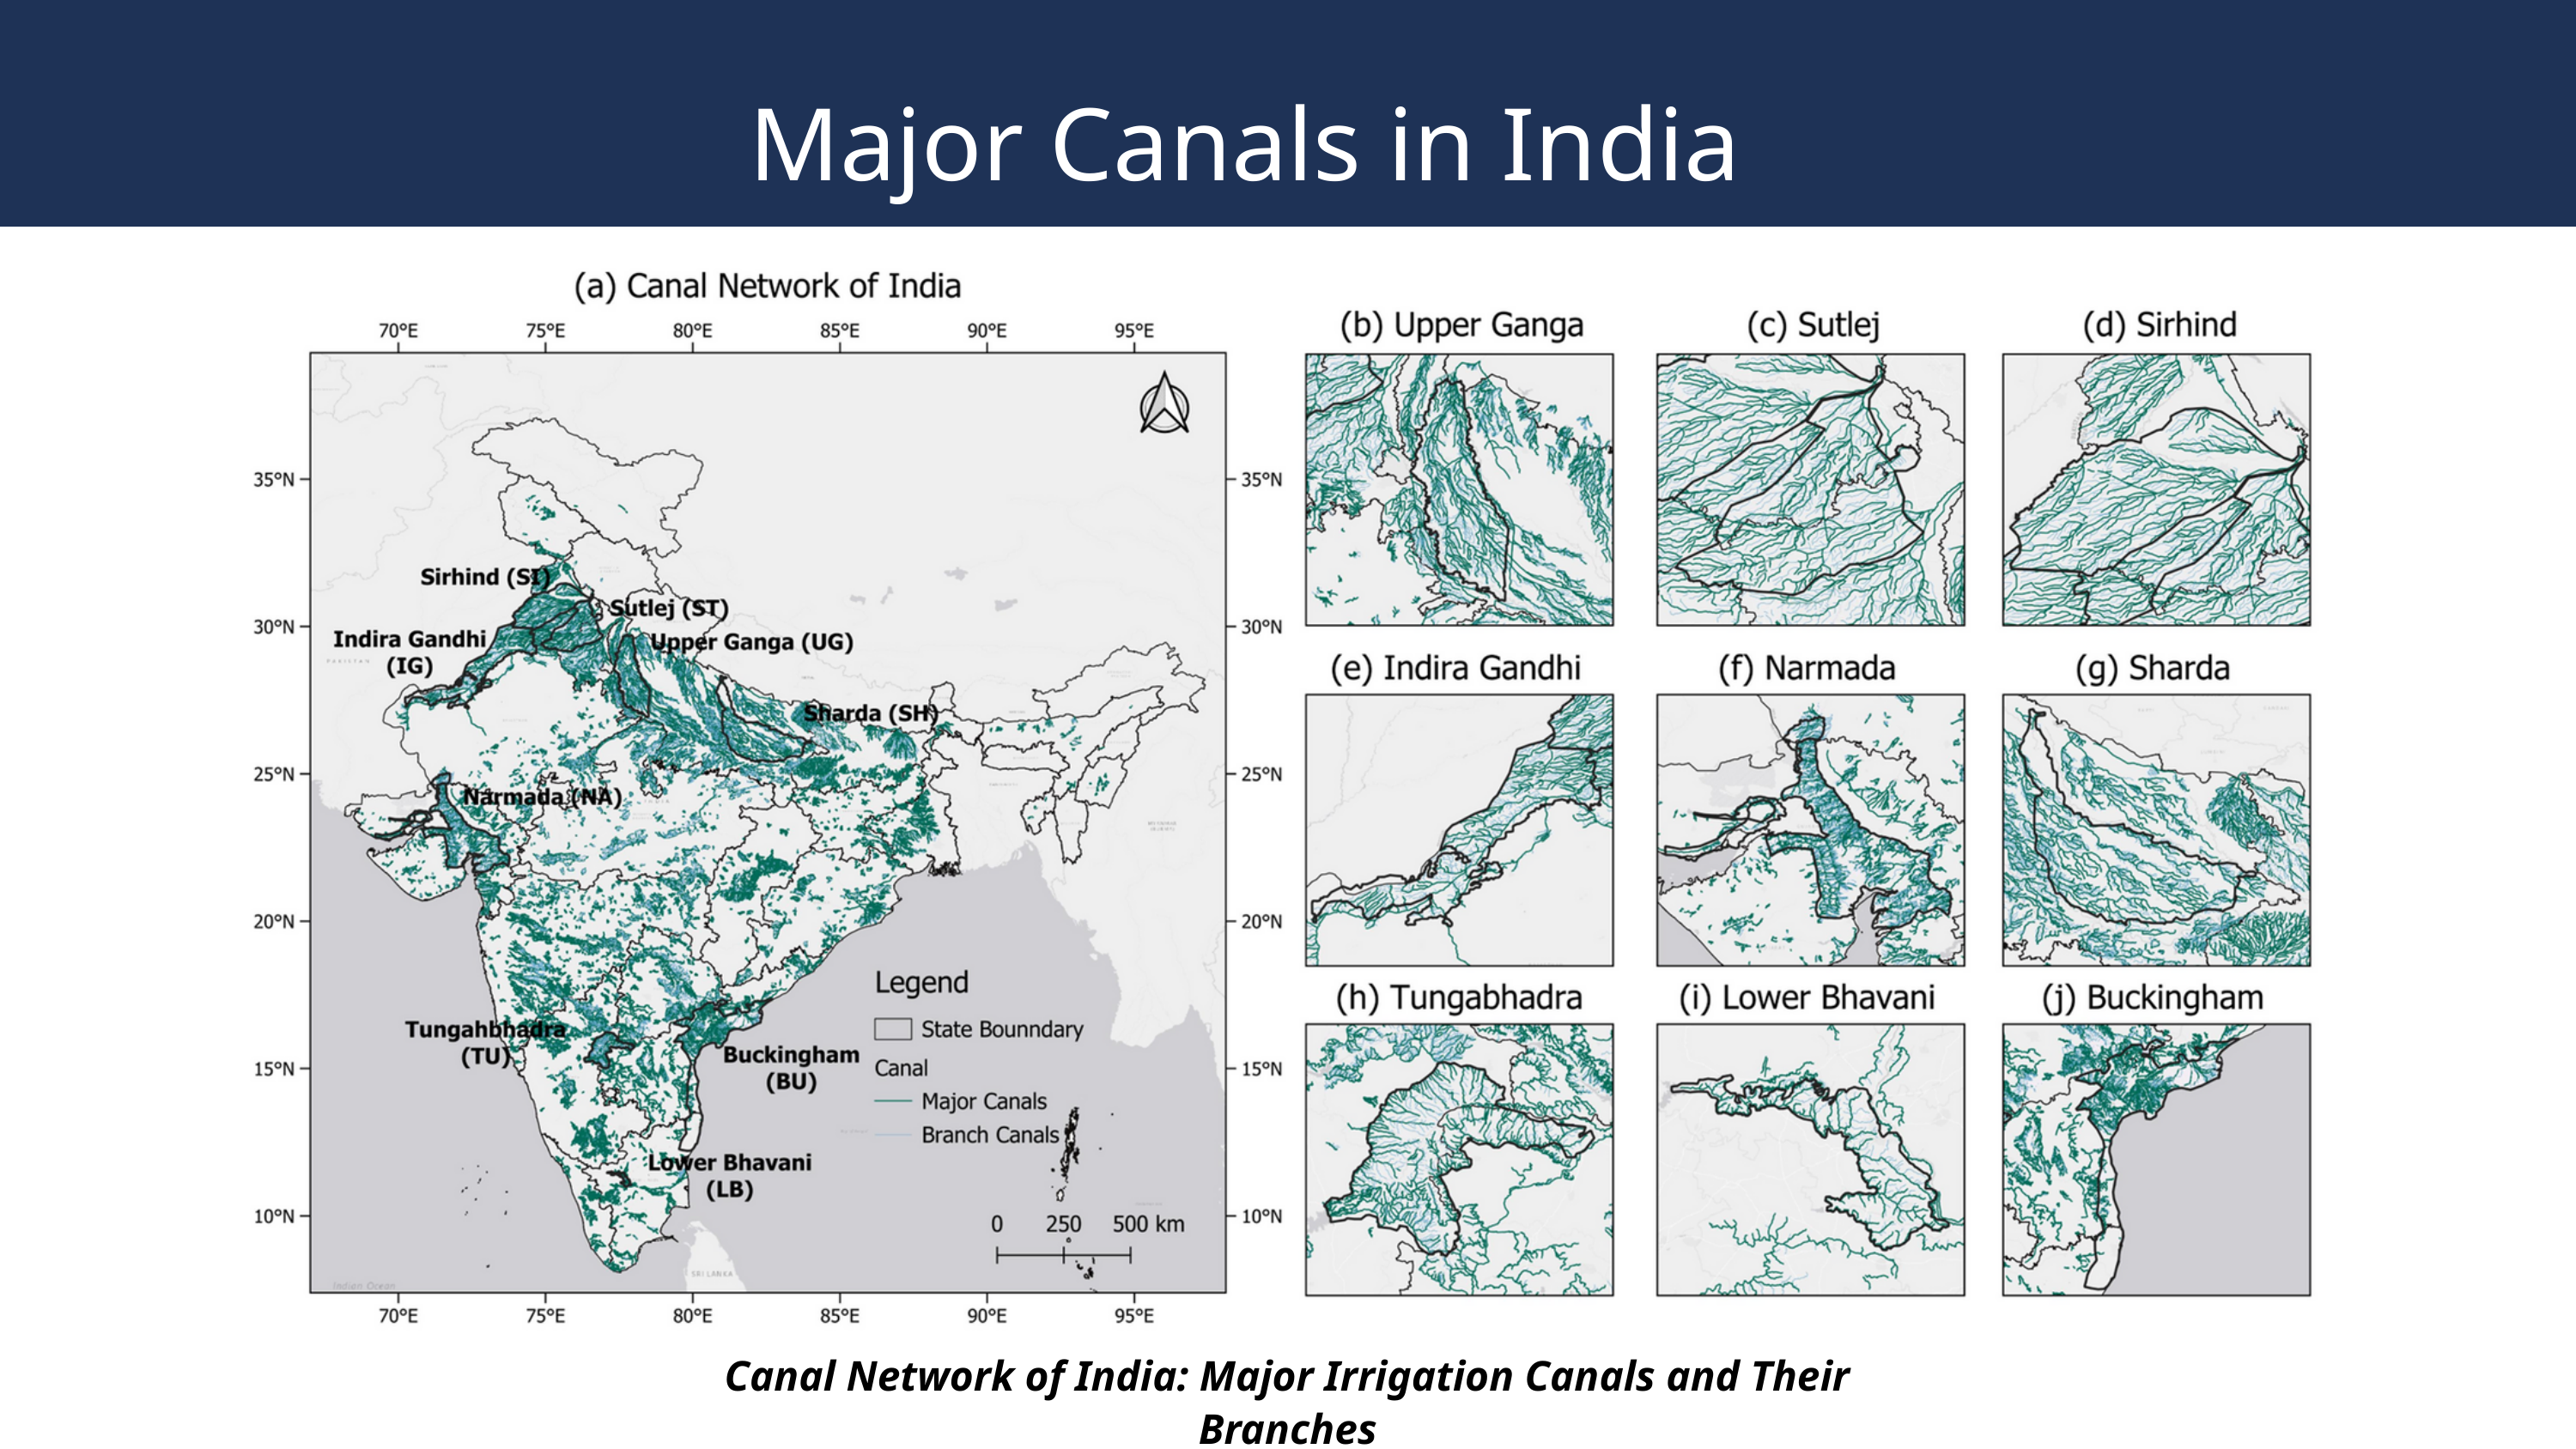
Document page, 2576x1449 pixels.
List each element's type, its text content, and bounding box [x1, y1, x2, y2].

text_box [0, 0, 2576, 227]
text_box Canal Network of India: Major Irrigation Canals and Their Branches [695, 1345, 1881, 1449]
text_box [222, 80, 2269, 273]
text_box [222, 240, 2337, 1380]
